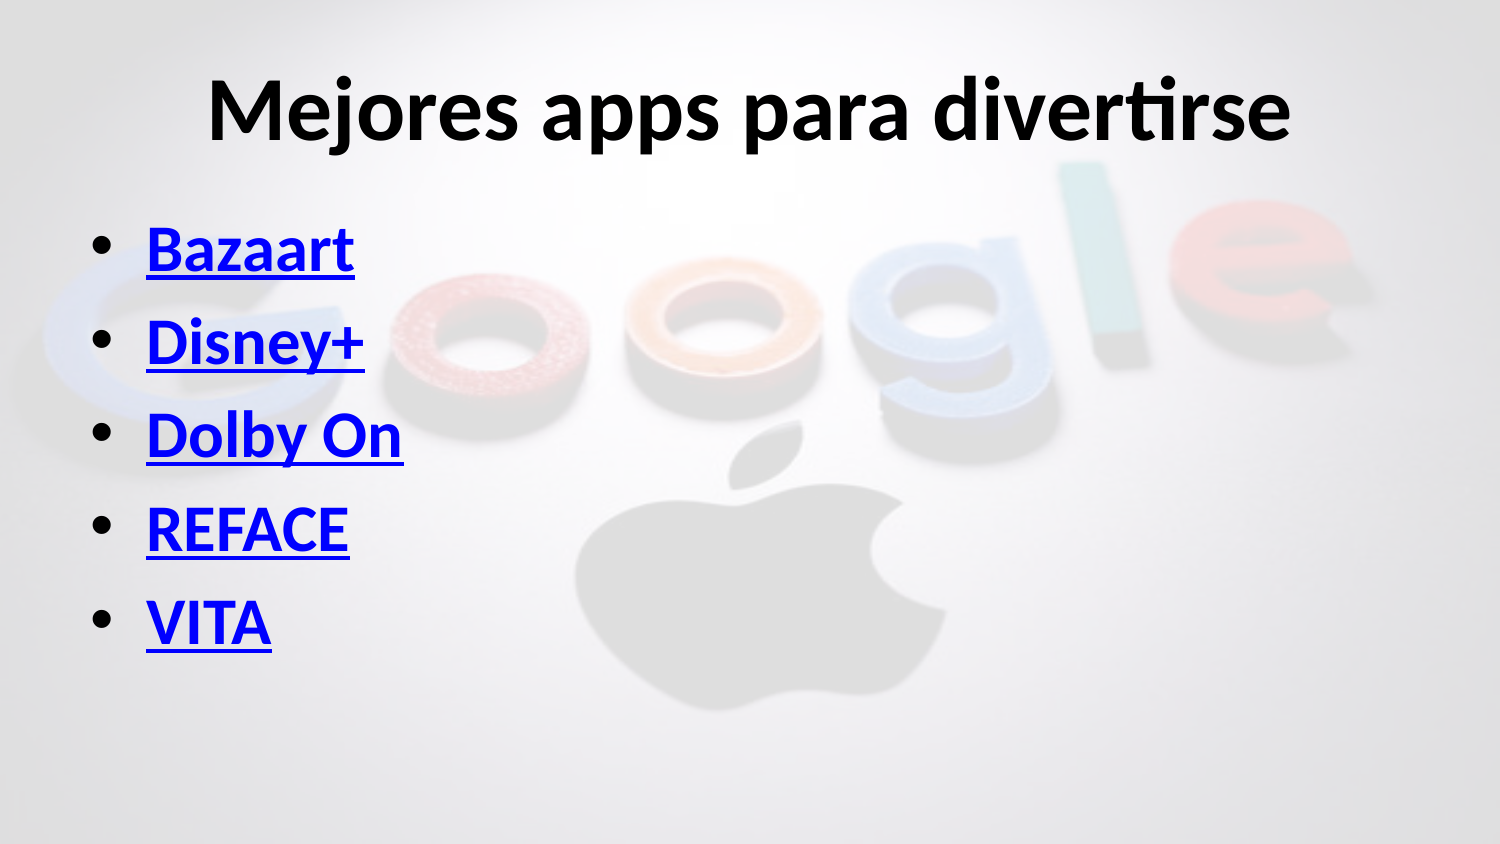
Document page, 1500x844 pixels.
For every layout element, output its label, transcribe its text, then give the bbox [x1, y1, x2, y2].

title Mejores apps para divertirse [75, 33, 1425, 175]
list Bazaart Disney+ Dolby On REFACE VITA [75, 196, 1425, 754]
